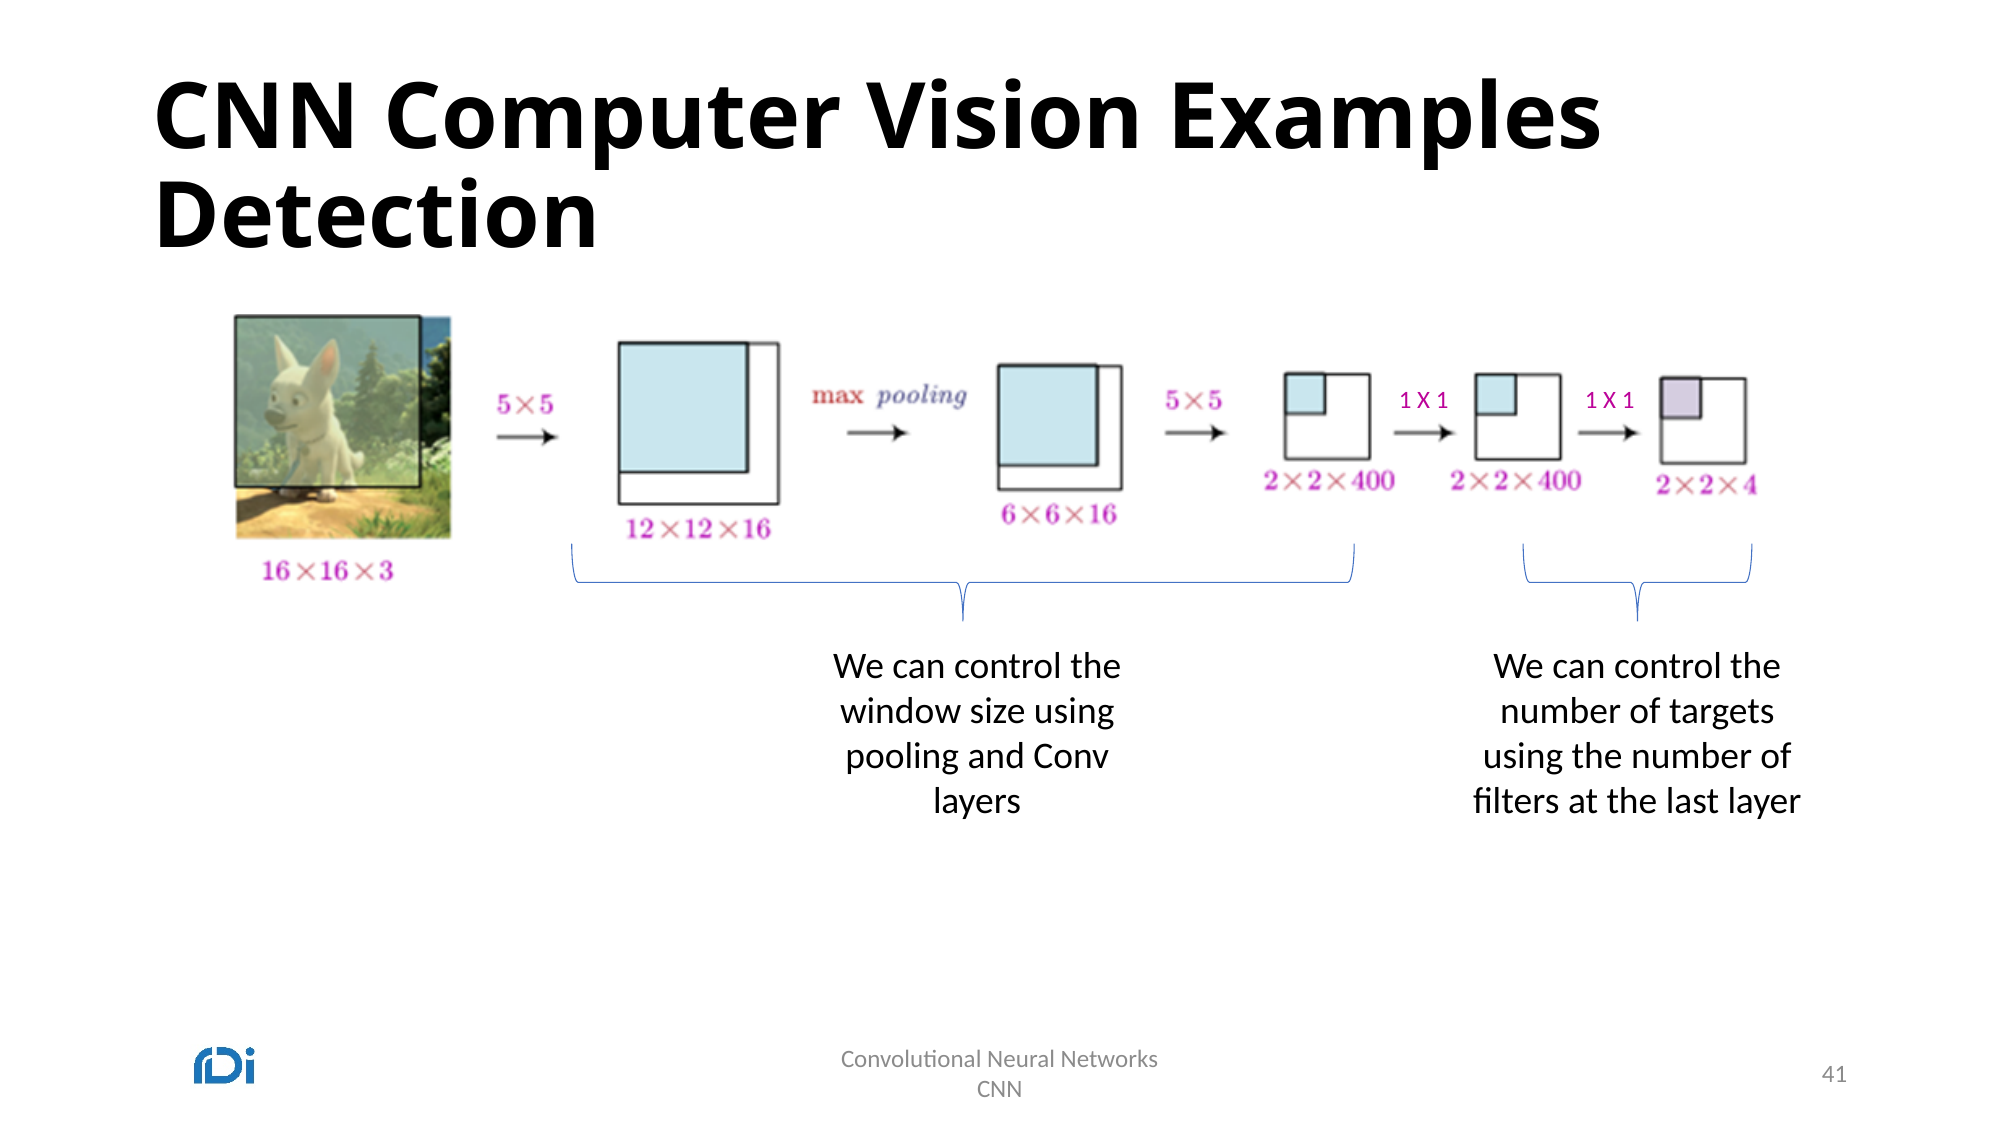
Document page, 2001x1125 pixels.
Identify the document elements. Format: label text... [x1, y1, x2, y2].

footer Convolutional Neural Networks CNN [662, 1042, 1338, 1103]
text_box [1635, 597, 1640, 622]
picture [226, 314, 1774, 597]
text_box [960, 597, 965, 622]
slide_number 41 [1412, 1042, 1863, 1103]
picture [157, 1011, 291, 1119]
title CNN Computer Vision Examples Detection [137, 59, 1863, 278]
text_box We can control the window size using pooling and Conv layers [786, 633, 1169, 829]
text_box We can control the number of targets using the number of filters at the last layer [1446, 633, 1829, 829]
